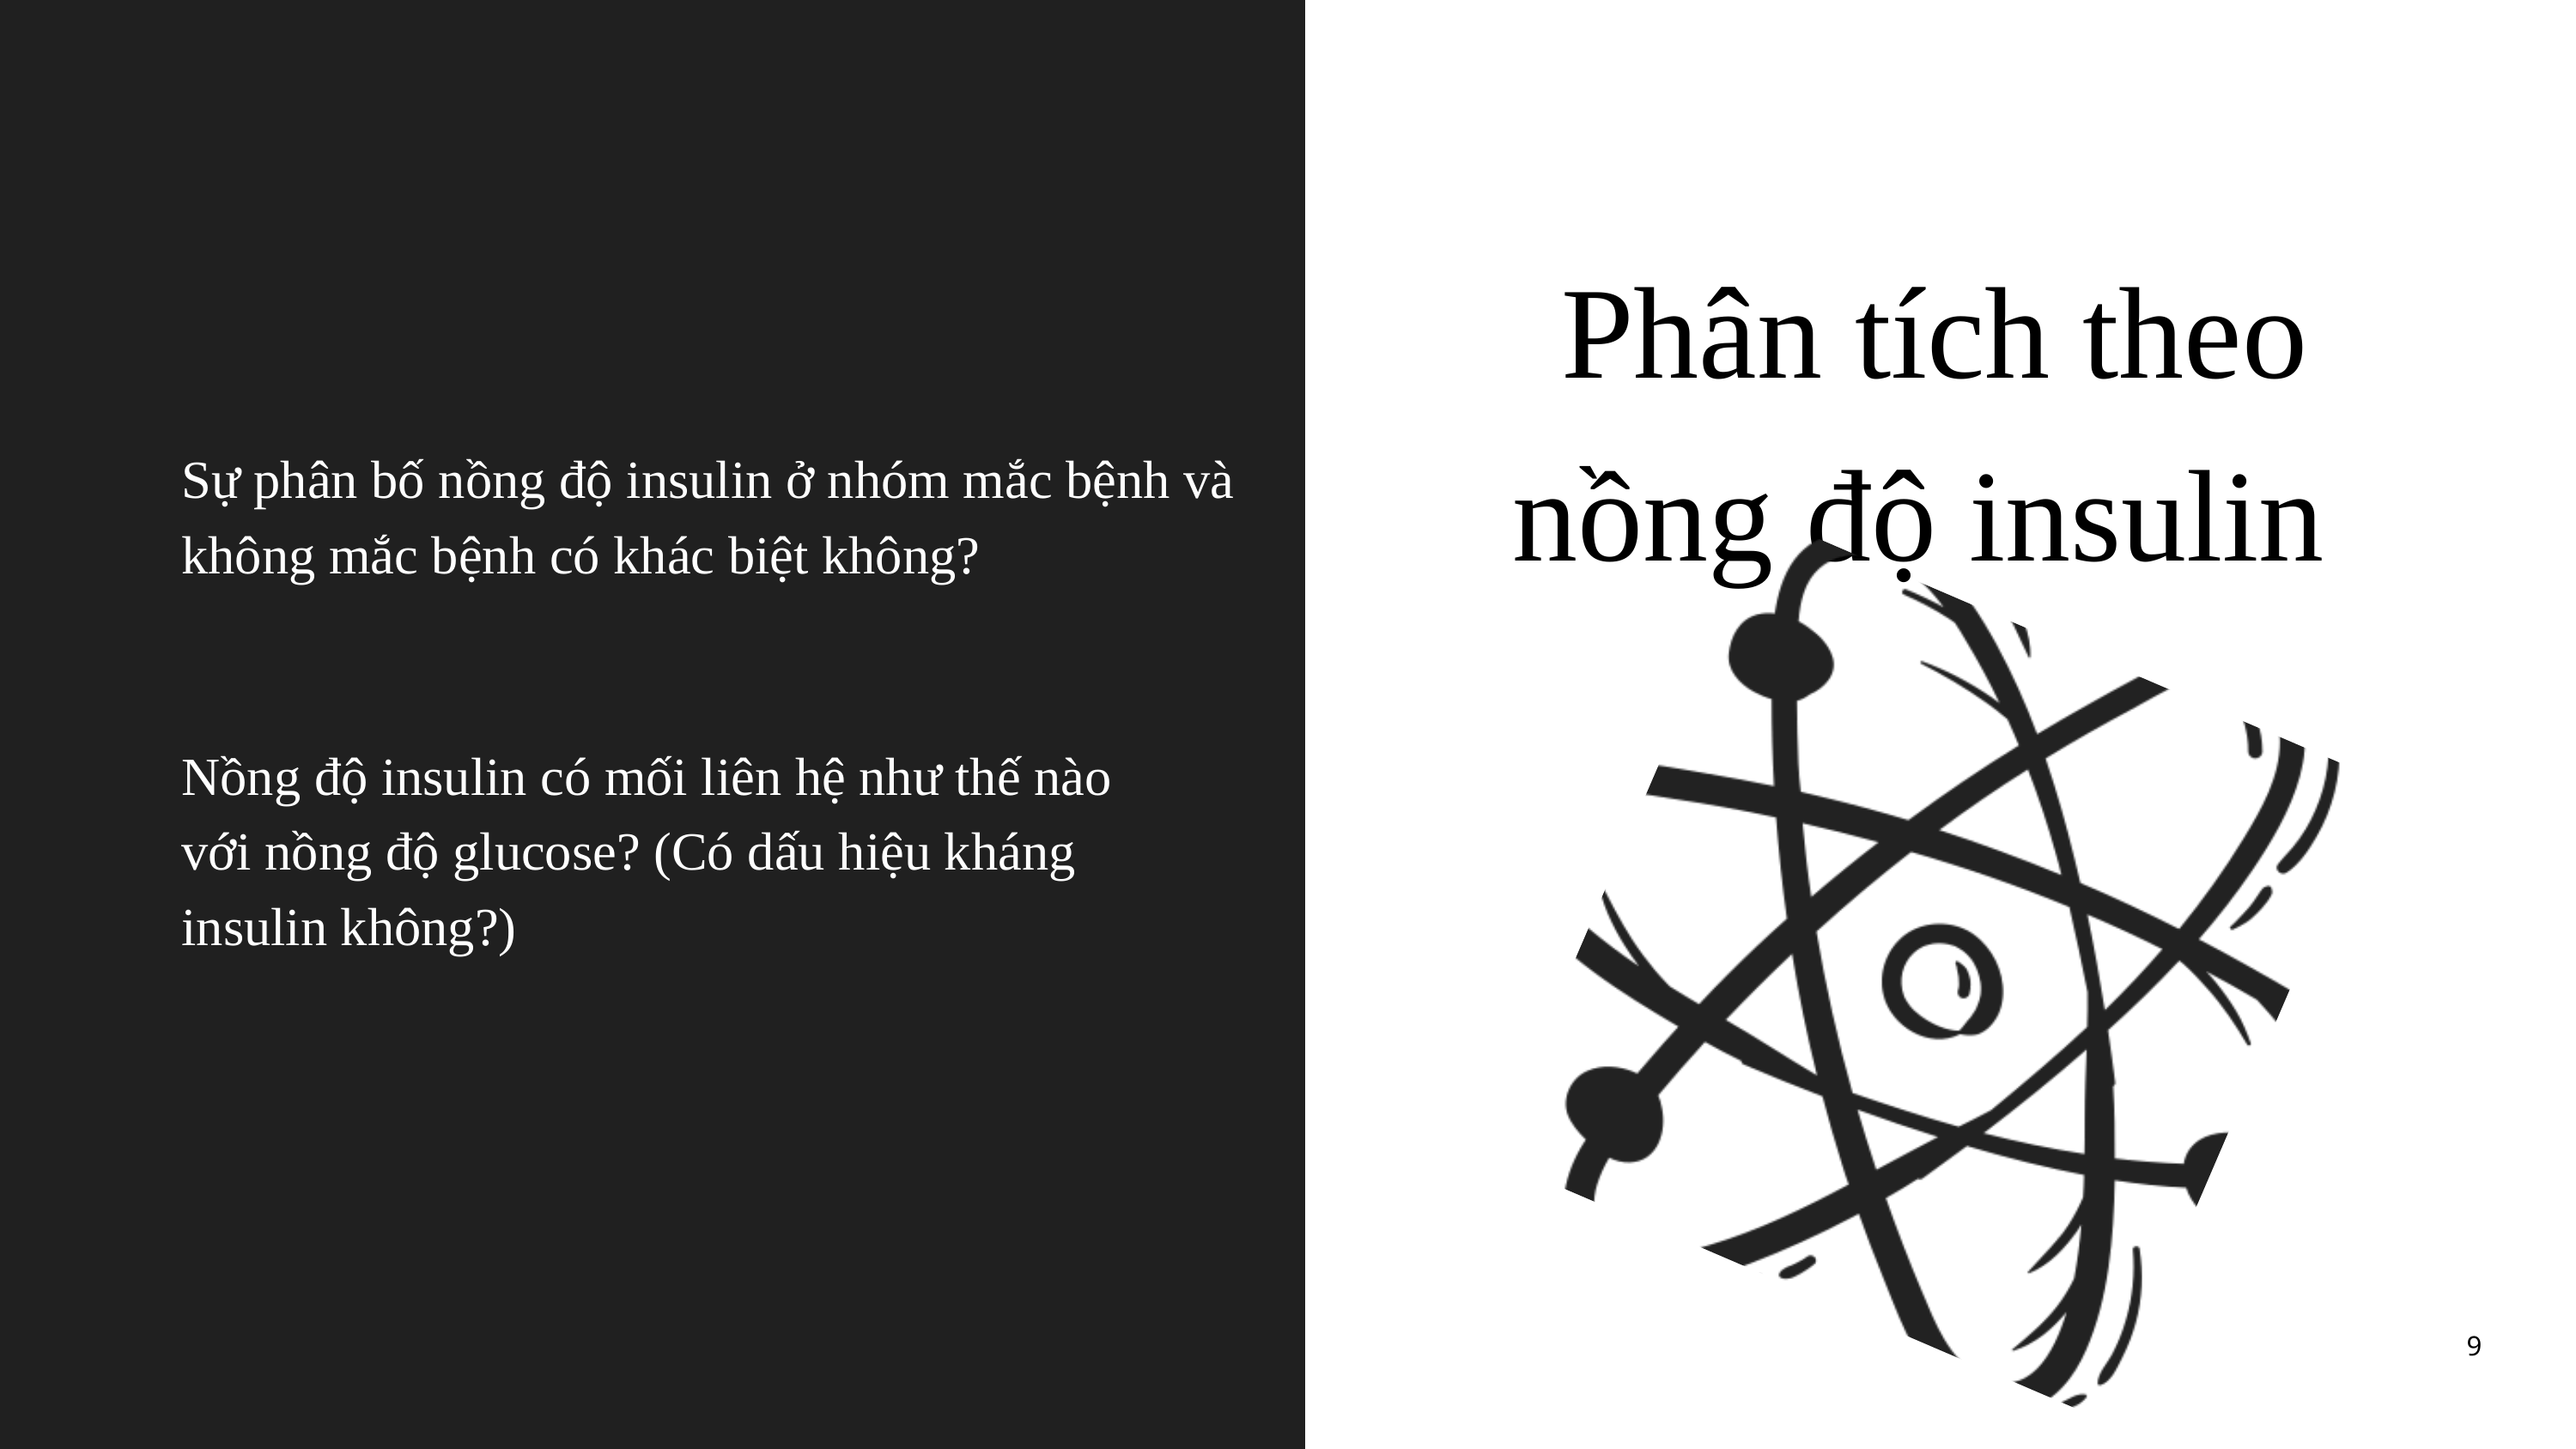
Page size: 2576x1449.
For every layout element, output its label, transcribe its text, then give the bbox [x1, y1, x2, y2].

text_box [1490, 516, 2380, 1422]
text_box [2444, 1315, 2505, 1379]
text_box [0, 0, 1306, 1449]
text_box Phân tích theo nồng độ insulin [1438, 221, 2432, 587]
